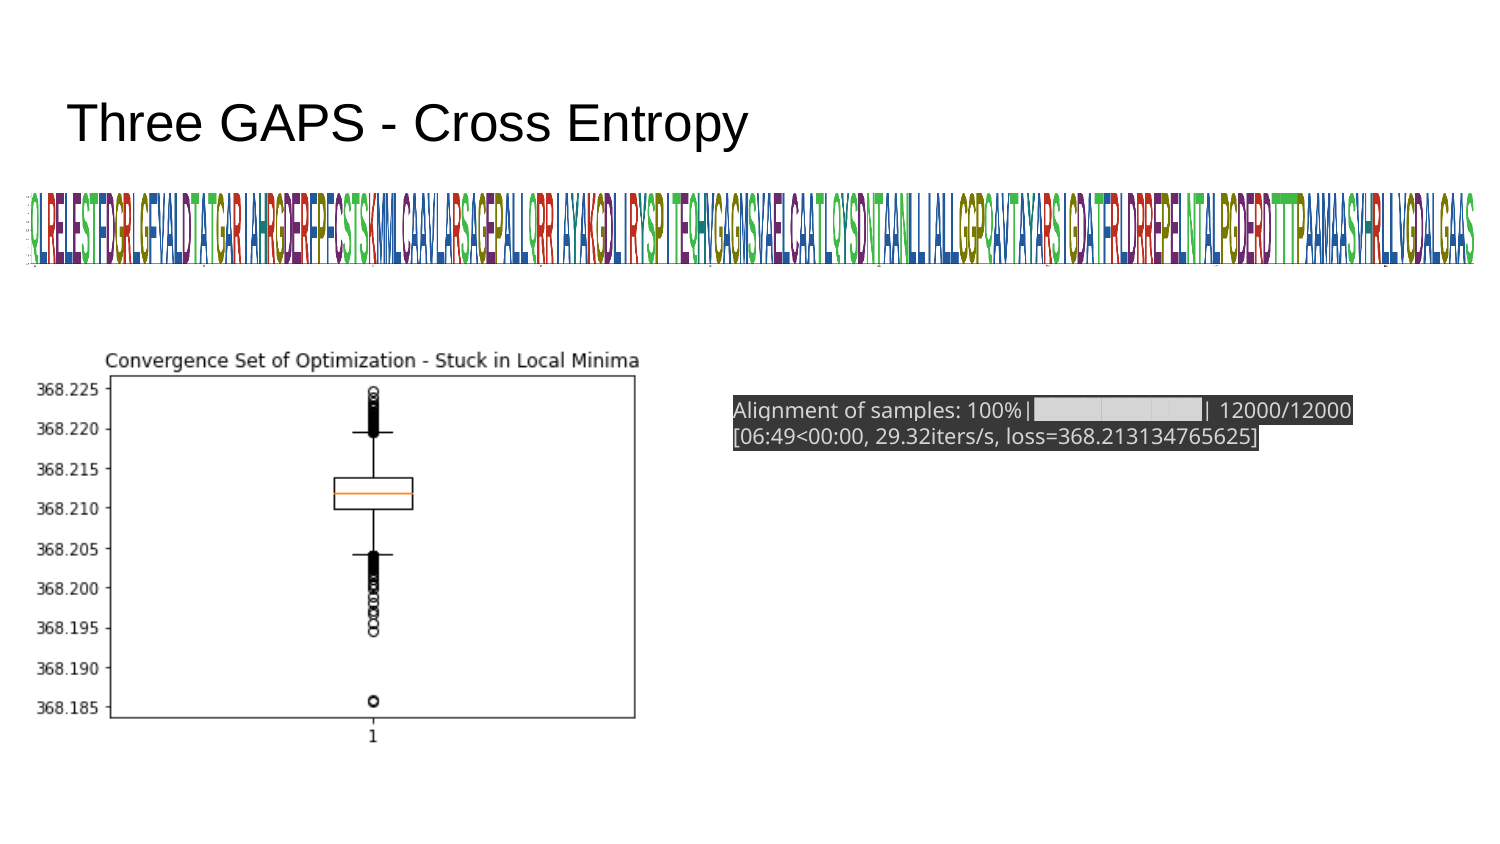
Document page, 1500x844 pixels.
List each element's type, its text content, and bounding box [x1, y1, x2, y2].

picture [24, 341, 651, 755]
picture [24, 191, 1476, 270]
text_box Alignment of samples: 100%|██████████| 12000/12000 [06:49<00:00, 29.32iters/s, loss=368.213134765625] [717, 381, 1482, 522]
title Three GAPS - Cross Entropy [51, 72, 1449, 167]
